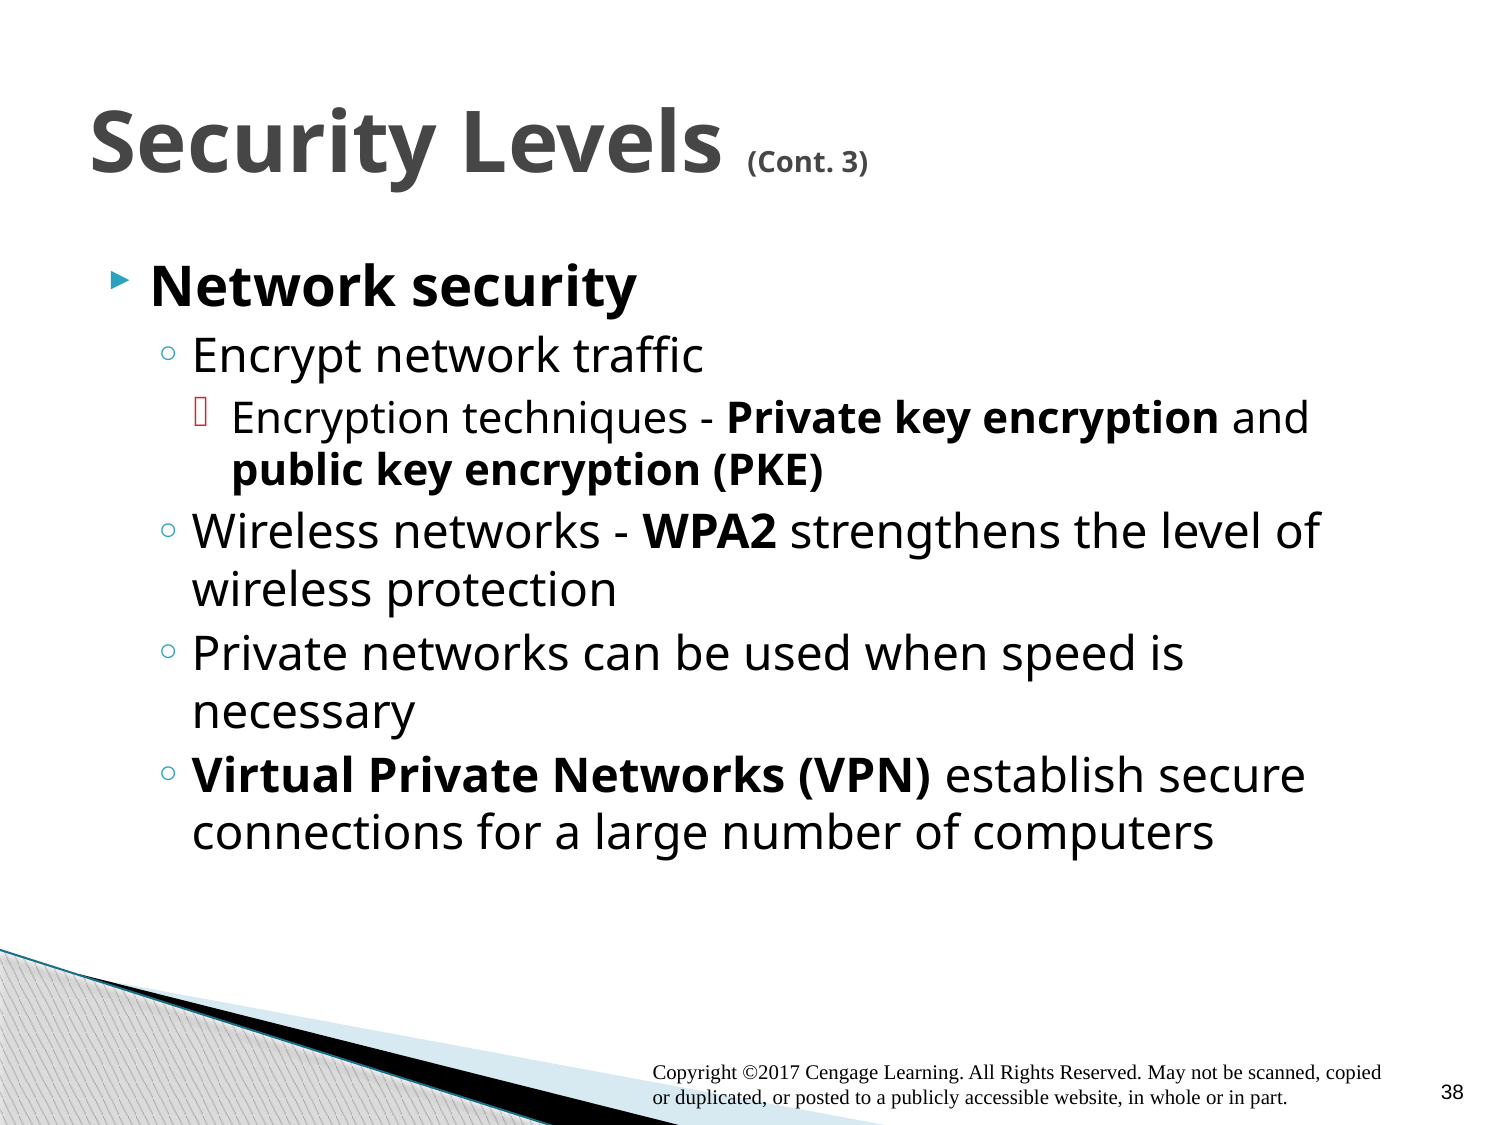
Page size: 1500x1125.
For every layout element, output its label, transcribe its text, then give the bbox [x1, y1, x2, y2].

list Network security Encrypt network traffic Encryption techniques - Private key encryption and public key encryption (PKE) Wireless networks - WPA2 strengthens the level of wireless protection Private networks can be used when speed is necessary Virtual Private Networks (VPN) establish secure connections for a large number of computers [75, 243, 1425, 986]
title Security Levels (Cont. 3) [75, 45, 1425, 233]
slide_number 38 [1418, 1051, 1479, 1112]
